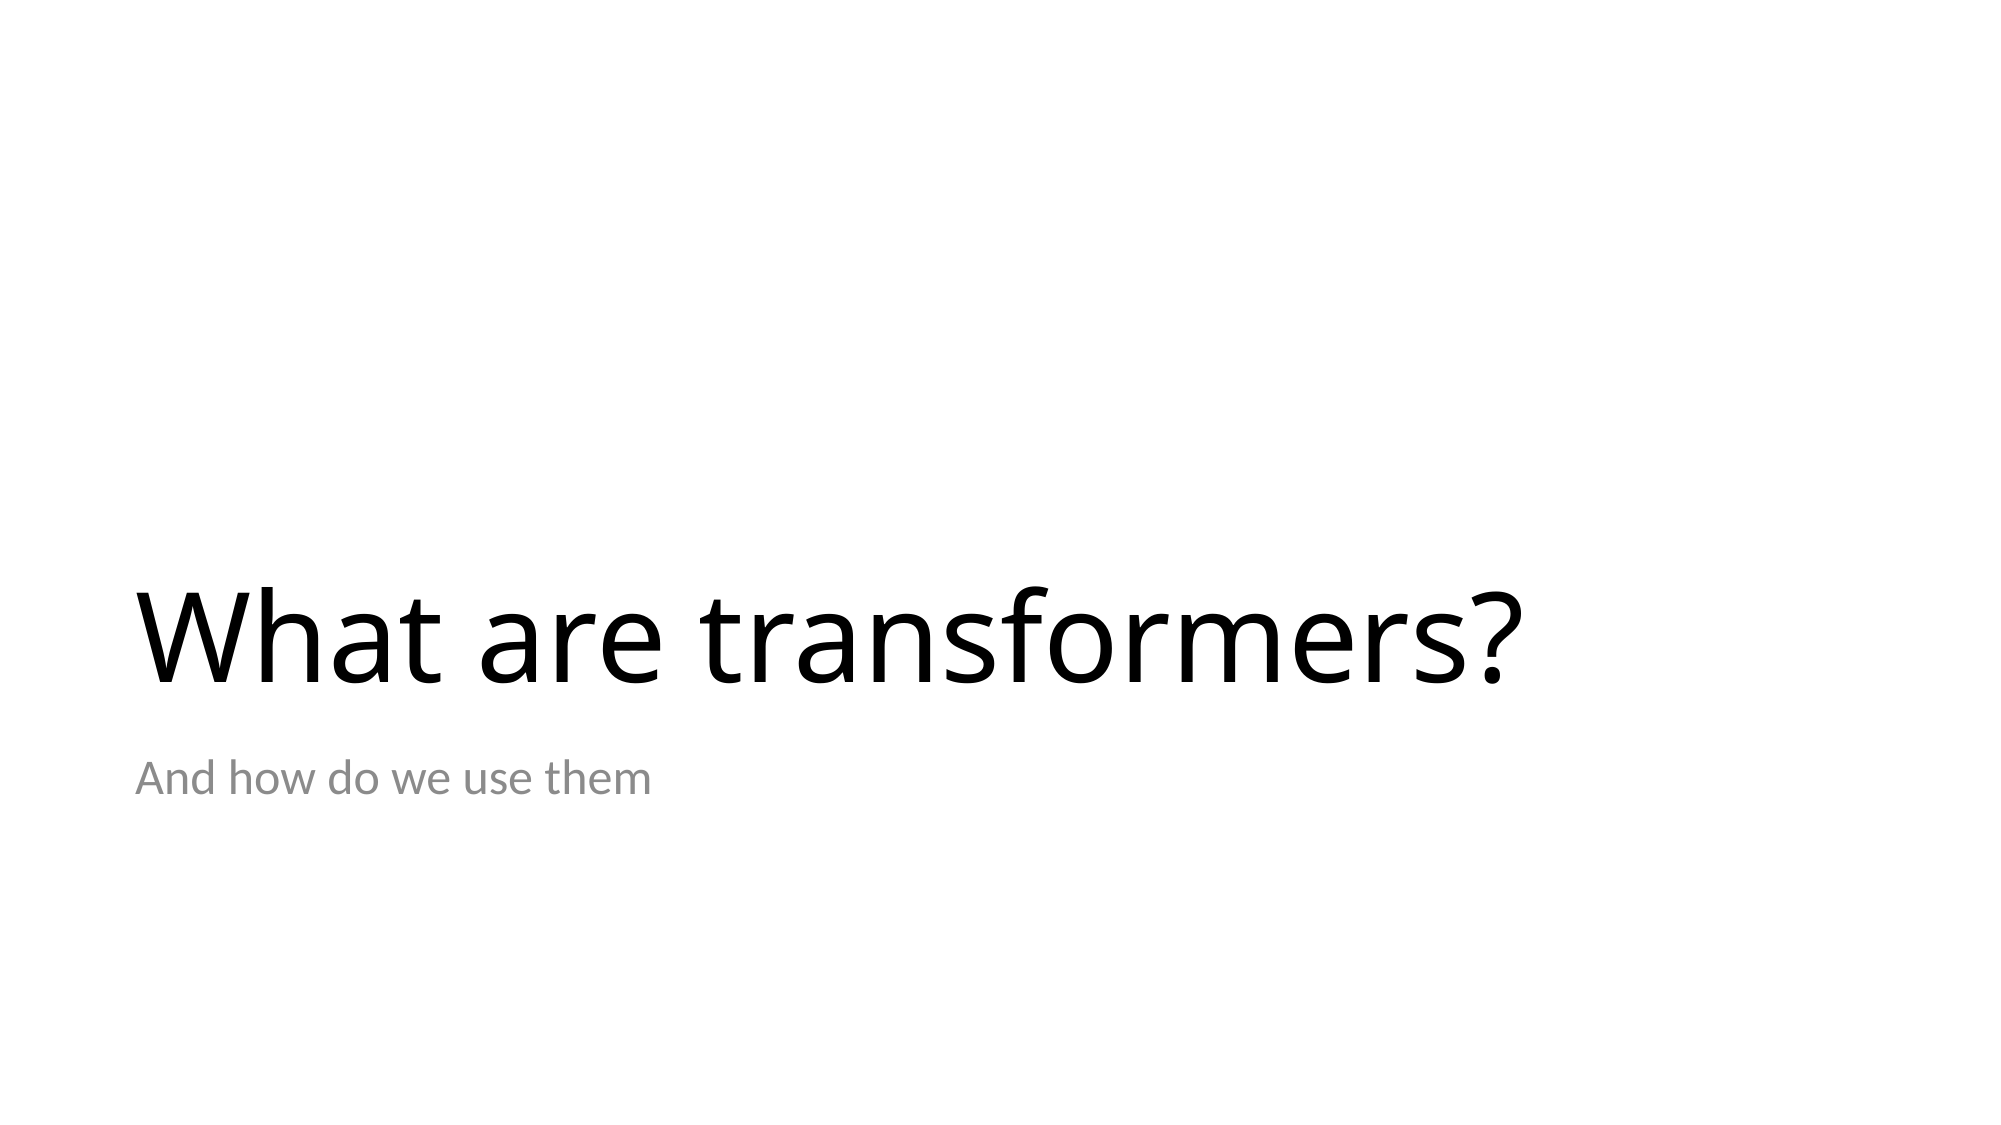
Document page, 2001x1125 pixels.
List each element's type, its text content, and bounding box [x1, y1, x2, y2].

title What are transformers? [120, 552, 1683, 718]
list And how do we use them [120, 744, 1845, 990]
